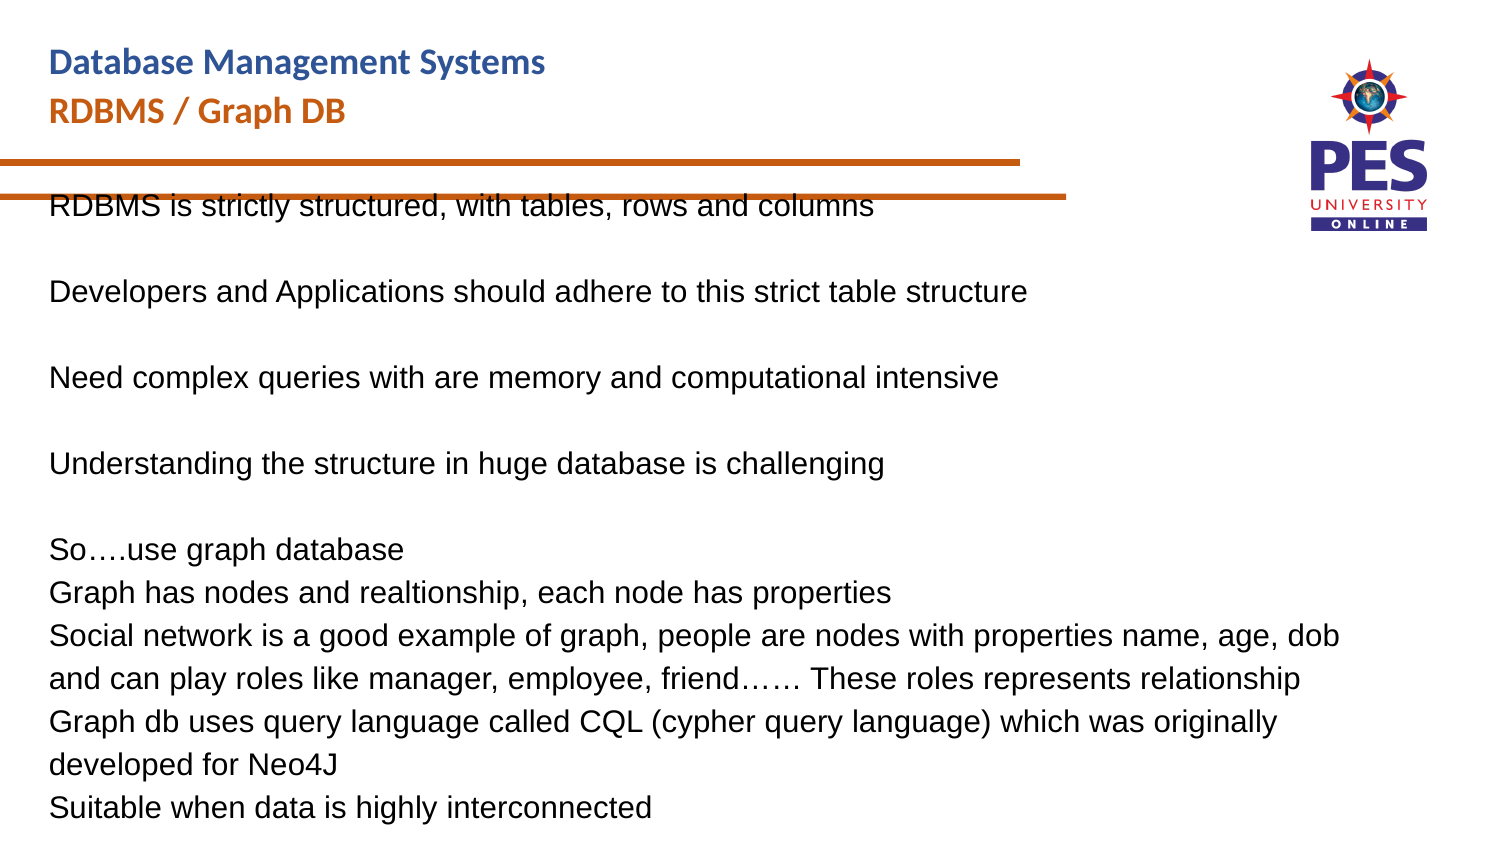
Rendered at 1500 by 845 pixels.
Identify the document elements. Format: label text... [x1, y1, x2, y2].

text_box RDBMS / Graph DB [37, 80, 1022, 137]
text_box Database Management Systems [37, 31, 960, 88]
picture [1311, 58, 1427, 231]
text_box RDBMS is strictly structured, with tables, rows and columns Developers and Applications should adhere to this strict table structure Need complex queries with are memory and computational intensive Understanding the structure in huge database is challenging So….use graph database Graph has nodes and realtionship, each node has properties Social network is a good example of graph, people are nodes with properties name, age, dob and can play roles like manager, employee, friend…… These roles represents relationship Graph db uses query language called CQL (cypher query language) which was originally developed for Neo4J Suitable when data is highly interconnected [37, 173, 1414, 845]
